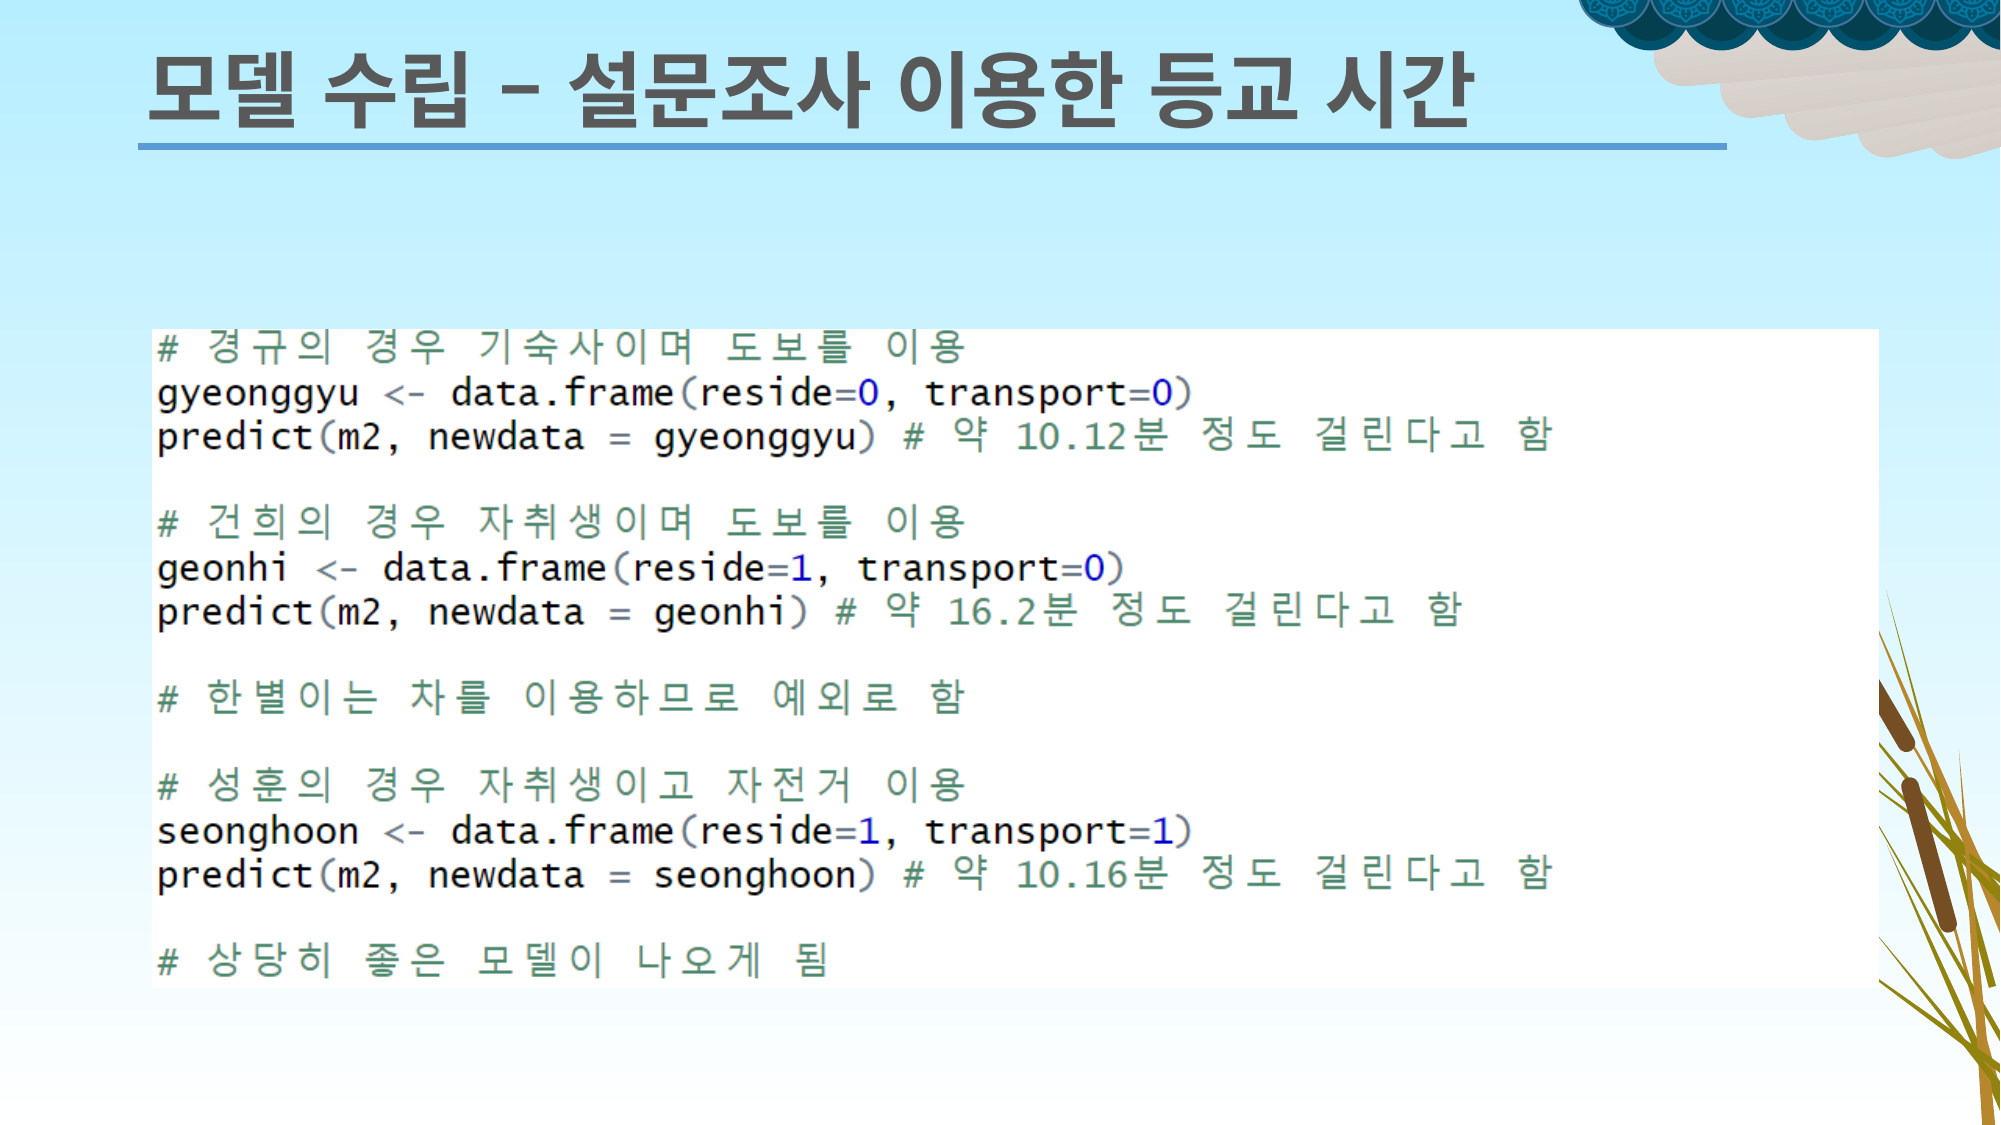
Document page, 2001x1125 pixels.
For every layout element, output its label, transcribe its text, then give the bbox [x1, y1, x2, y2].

picture [152, 329, 1879, 988]
text_box 모델 수립 – 설문조사 이용한 등교 시간 [131, 30, 1578, 146]
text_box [1578, 0, 2000, 151]
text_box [1734, 580, 2000, 1125]
